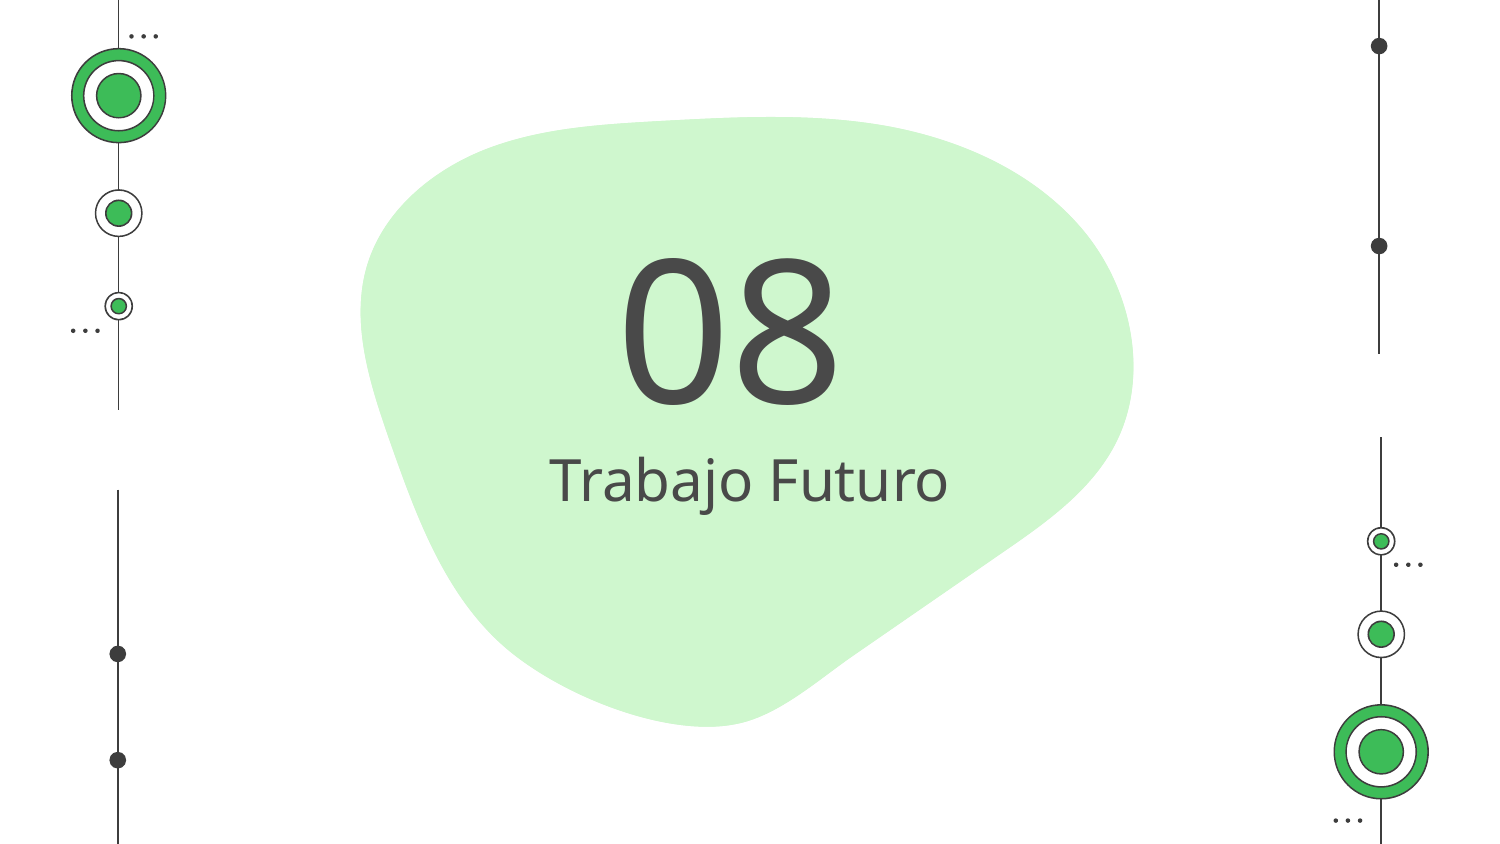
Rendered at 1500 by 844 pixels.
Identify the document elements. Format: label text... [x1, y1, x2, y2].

title 08 [487, 236, 975, 412]
title Trabajo Futuro [487, 411, 1013, 544]
